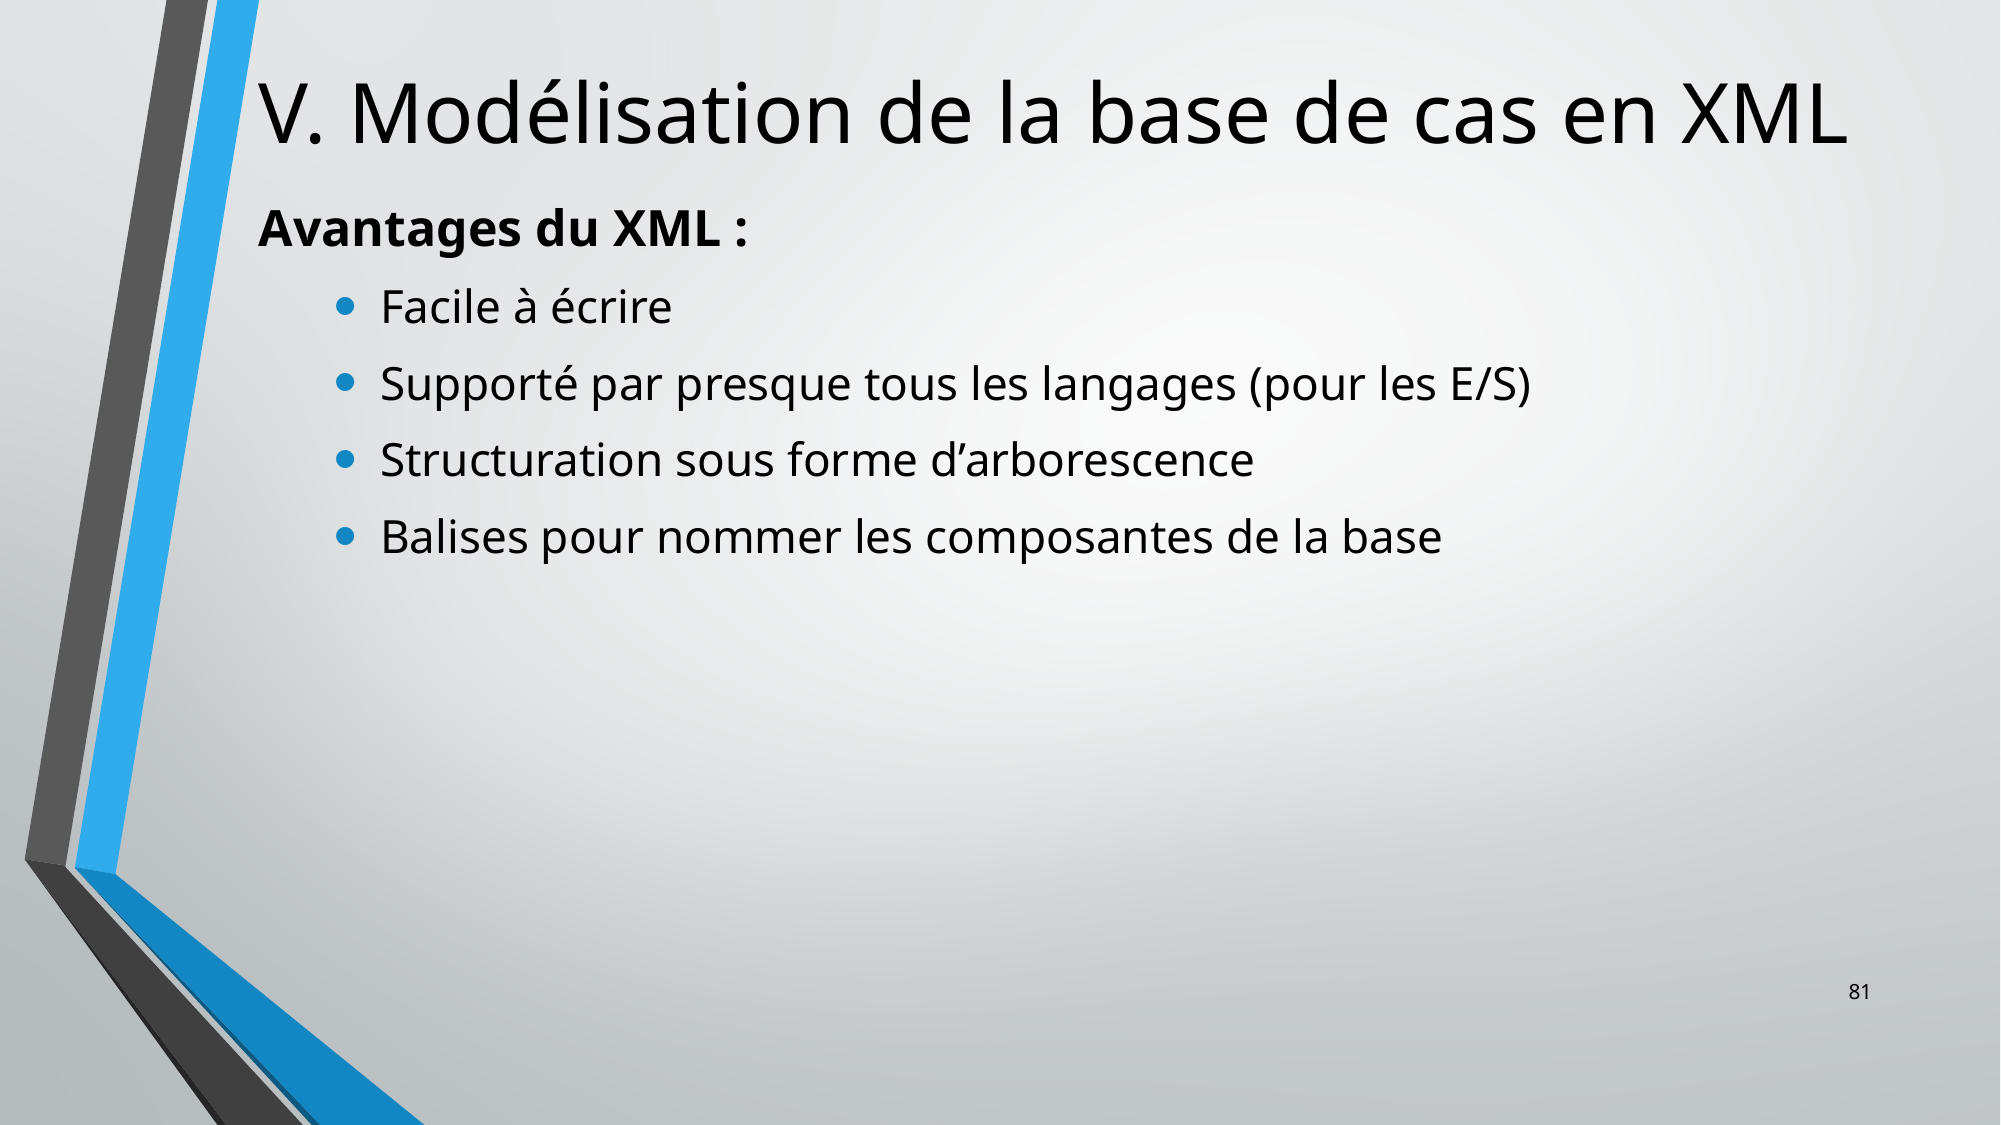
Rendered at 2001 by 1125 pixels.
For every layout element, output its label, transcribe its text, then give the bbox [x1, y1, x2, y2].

list Avantages du XML : Facile à écrire Supporté par presque tous les langages (pour les E/S) Structuration sous forme d’arborescence Balises pour nommer les composantes de la base [243, 188, 1979, 1023]
slide_number 81 [1796, 962, 1887, 1023]
title V. Modélisation de la base de cas en XML [243, 51, 1887, 188]
